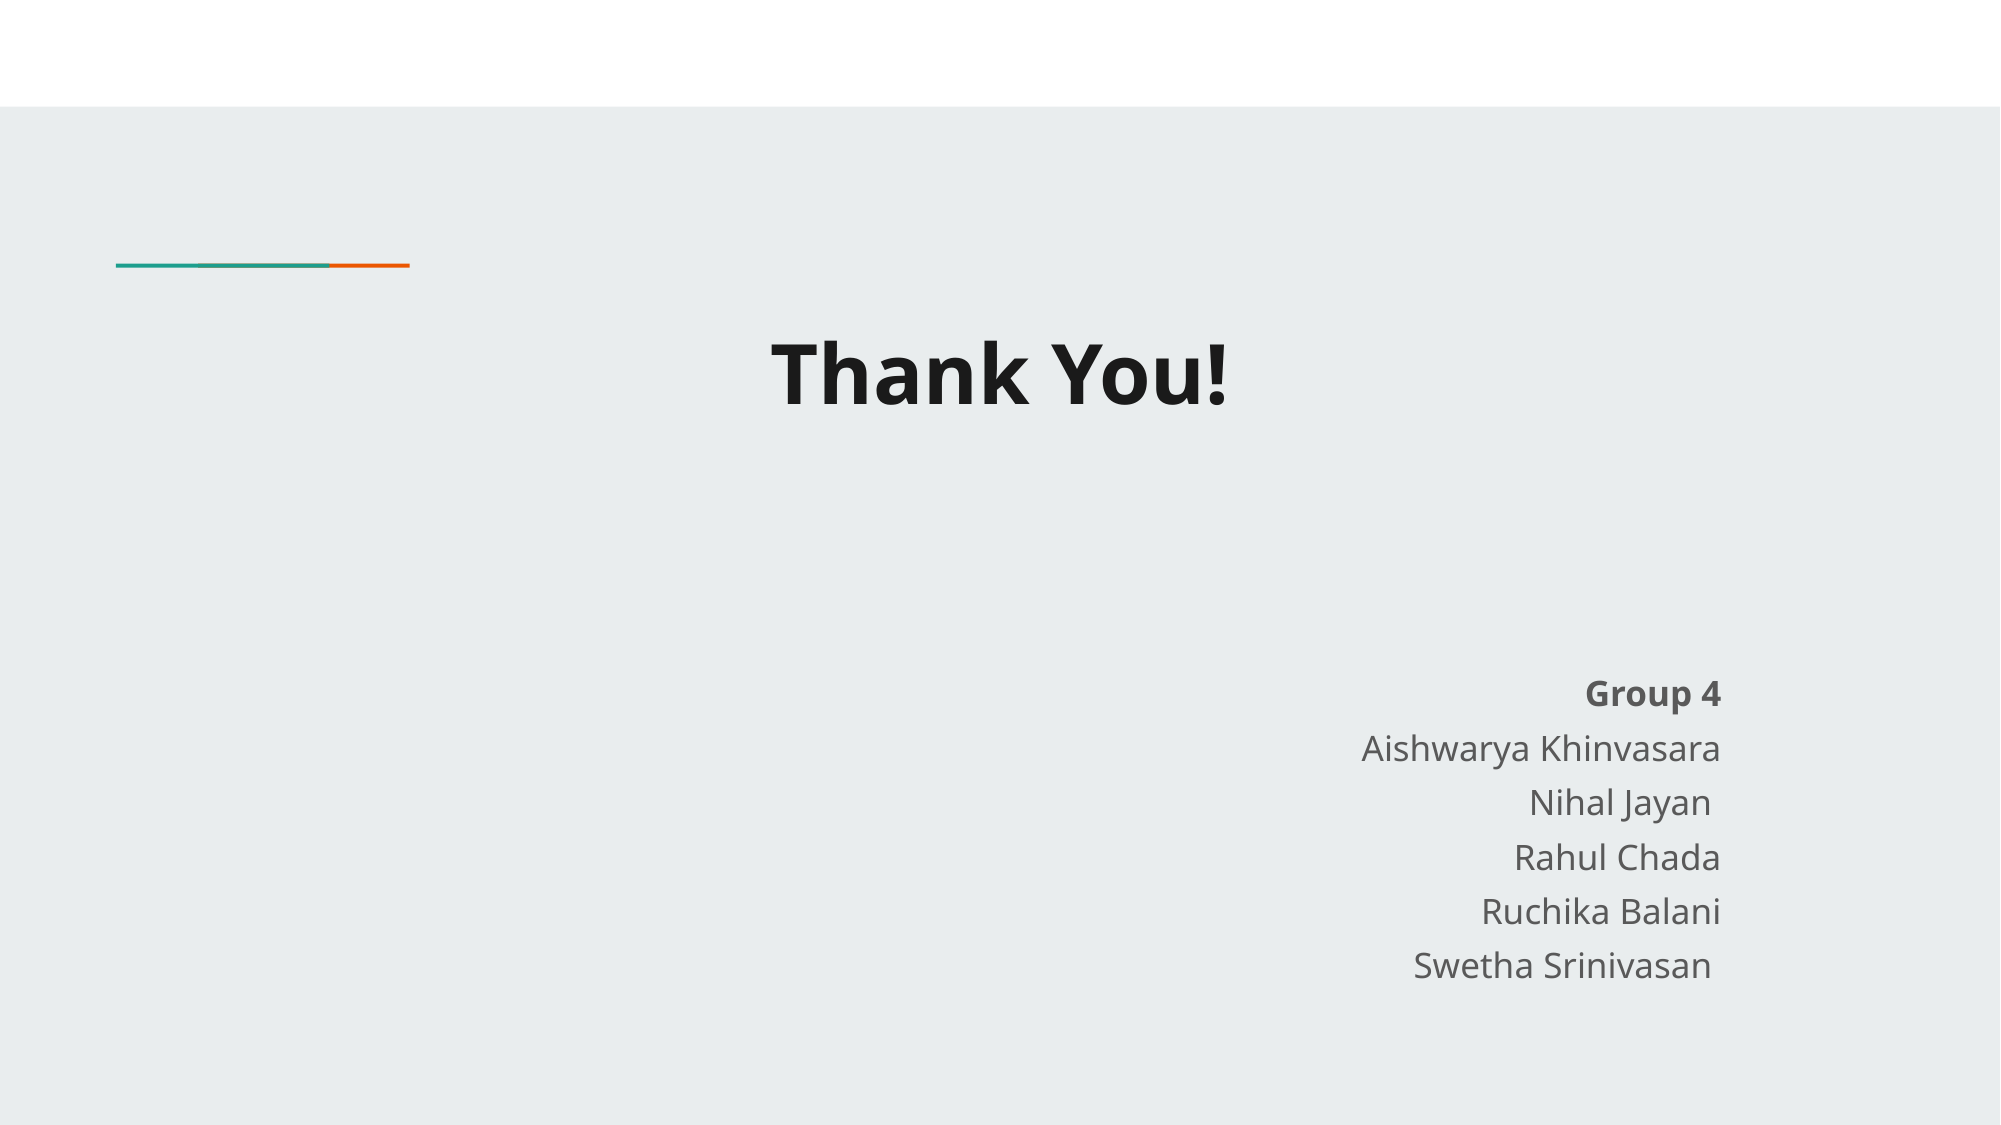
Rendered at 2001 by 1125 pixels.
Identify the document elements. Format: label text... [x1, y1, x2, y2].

title Thank You! [249, 284, 1750, 430]
subtitle Group 4 Aishwarya Khinvasara Nihal Jayan Rahul Chada Ruchika Balani Swetha Srinivasan [1274, 669, 1737, 998]
